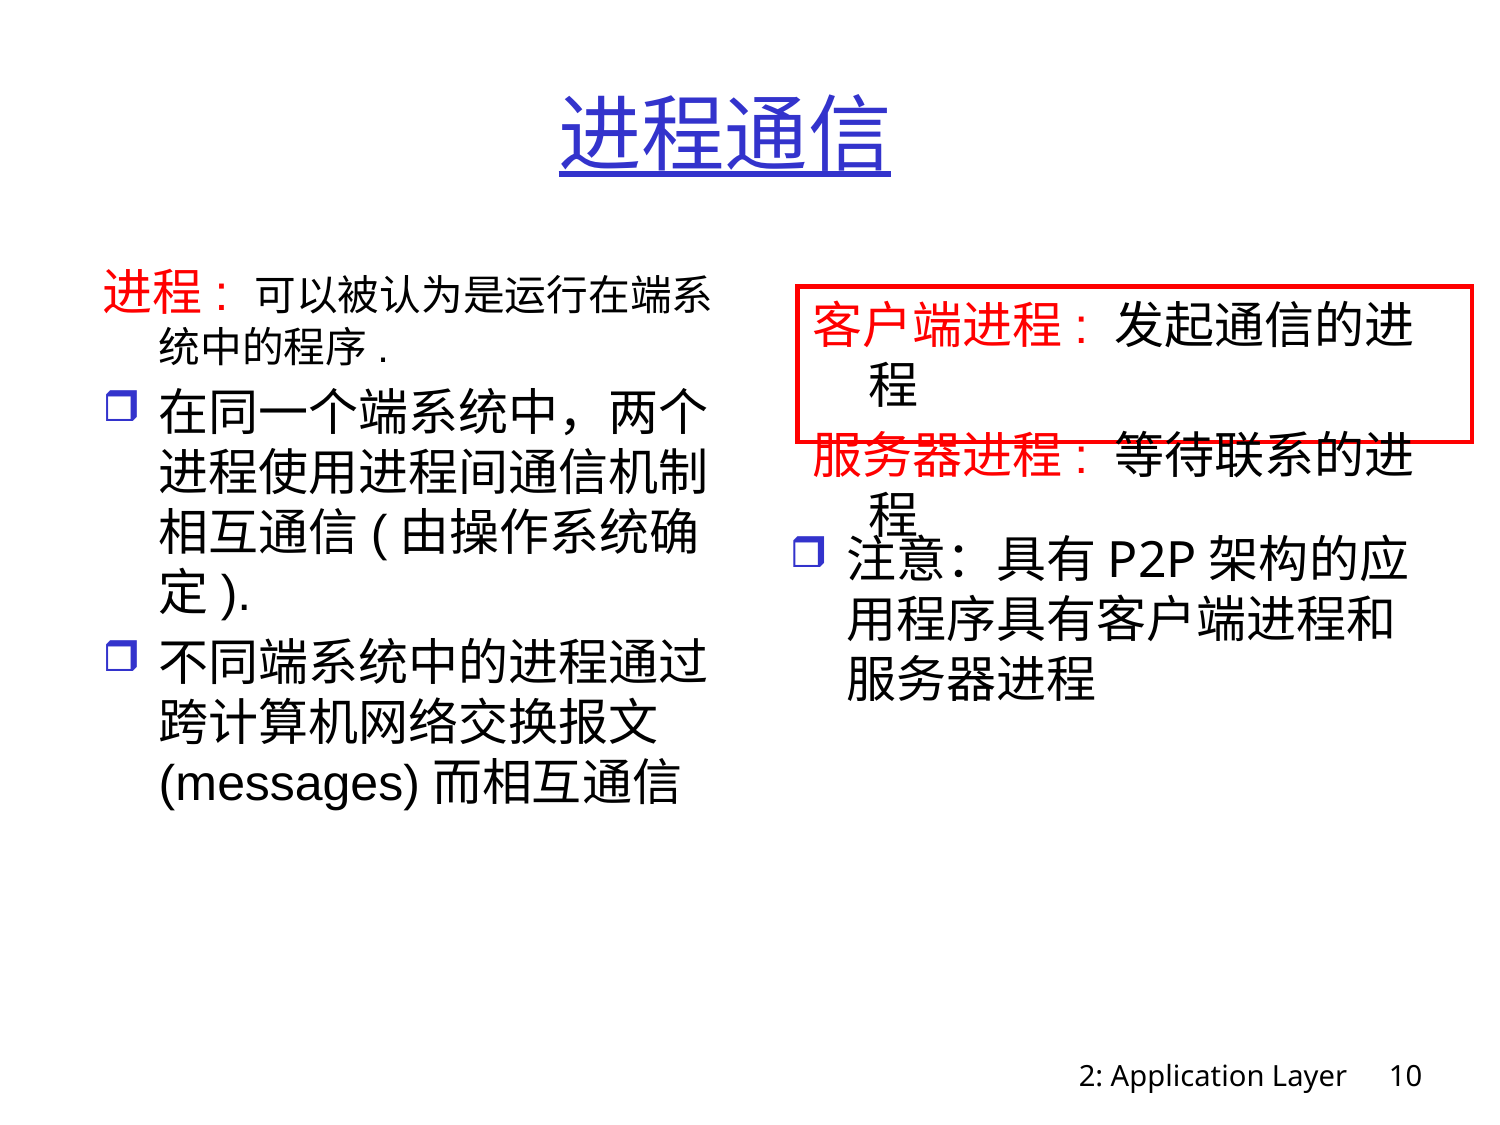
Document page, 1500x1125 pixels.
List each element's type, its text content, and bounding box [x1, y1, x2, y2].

title 进程通信 [87, 37, 1363, 226]
slide_number 10 [1362, 1049, 1438, 1125]
list 进程: 可以被认为是运行在端系统中的程序. 在同一个端系统中，两个进程使用进程间通信机制相互通信(由操作系统确定). 不同端系统中的进程通过跨计算机网络交换报文(messages)而相互通信 [87, 253, 743, 1017]
text_box 注意：具有P2P架构的应用程序具有客户端进程和服务器进程 [774, 519, 1430, 822]
list 客户端进程: 发起通信的进程 服务器进程: 等待联系的进程 [797, 286, 1472, 443]
footer 2: Application Layer [887, 1049, 1362, 1125]
